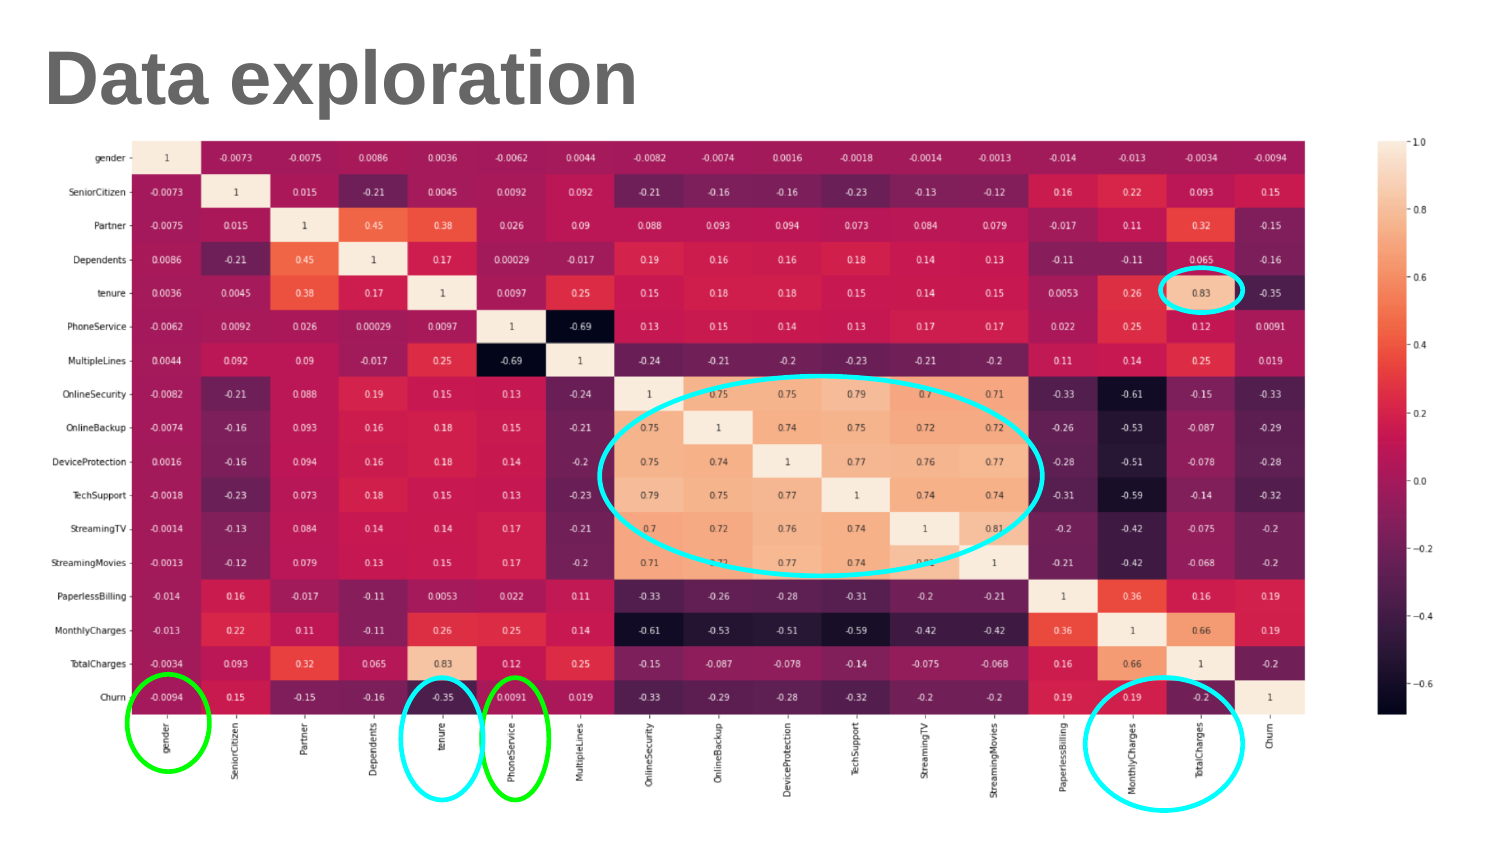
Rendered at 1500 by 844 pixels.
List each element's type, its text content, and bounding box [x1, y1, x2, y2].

picture [47, 129, 1438, 802]
text_box Data exploration [29, 0, 1346, 135]
